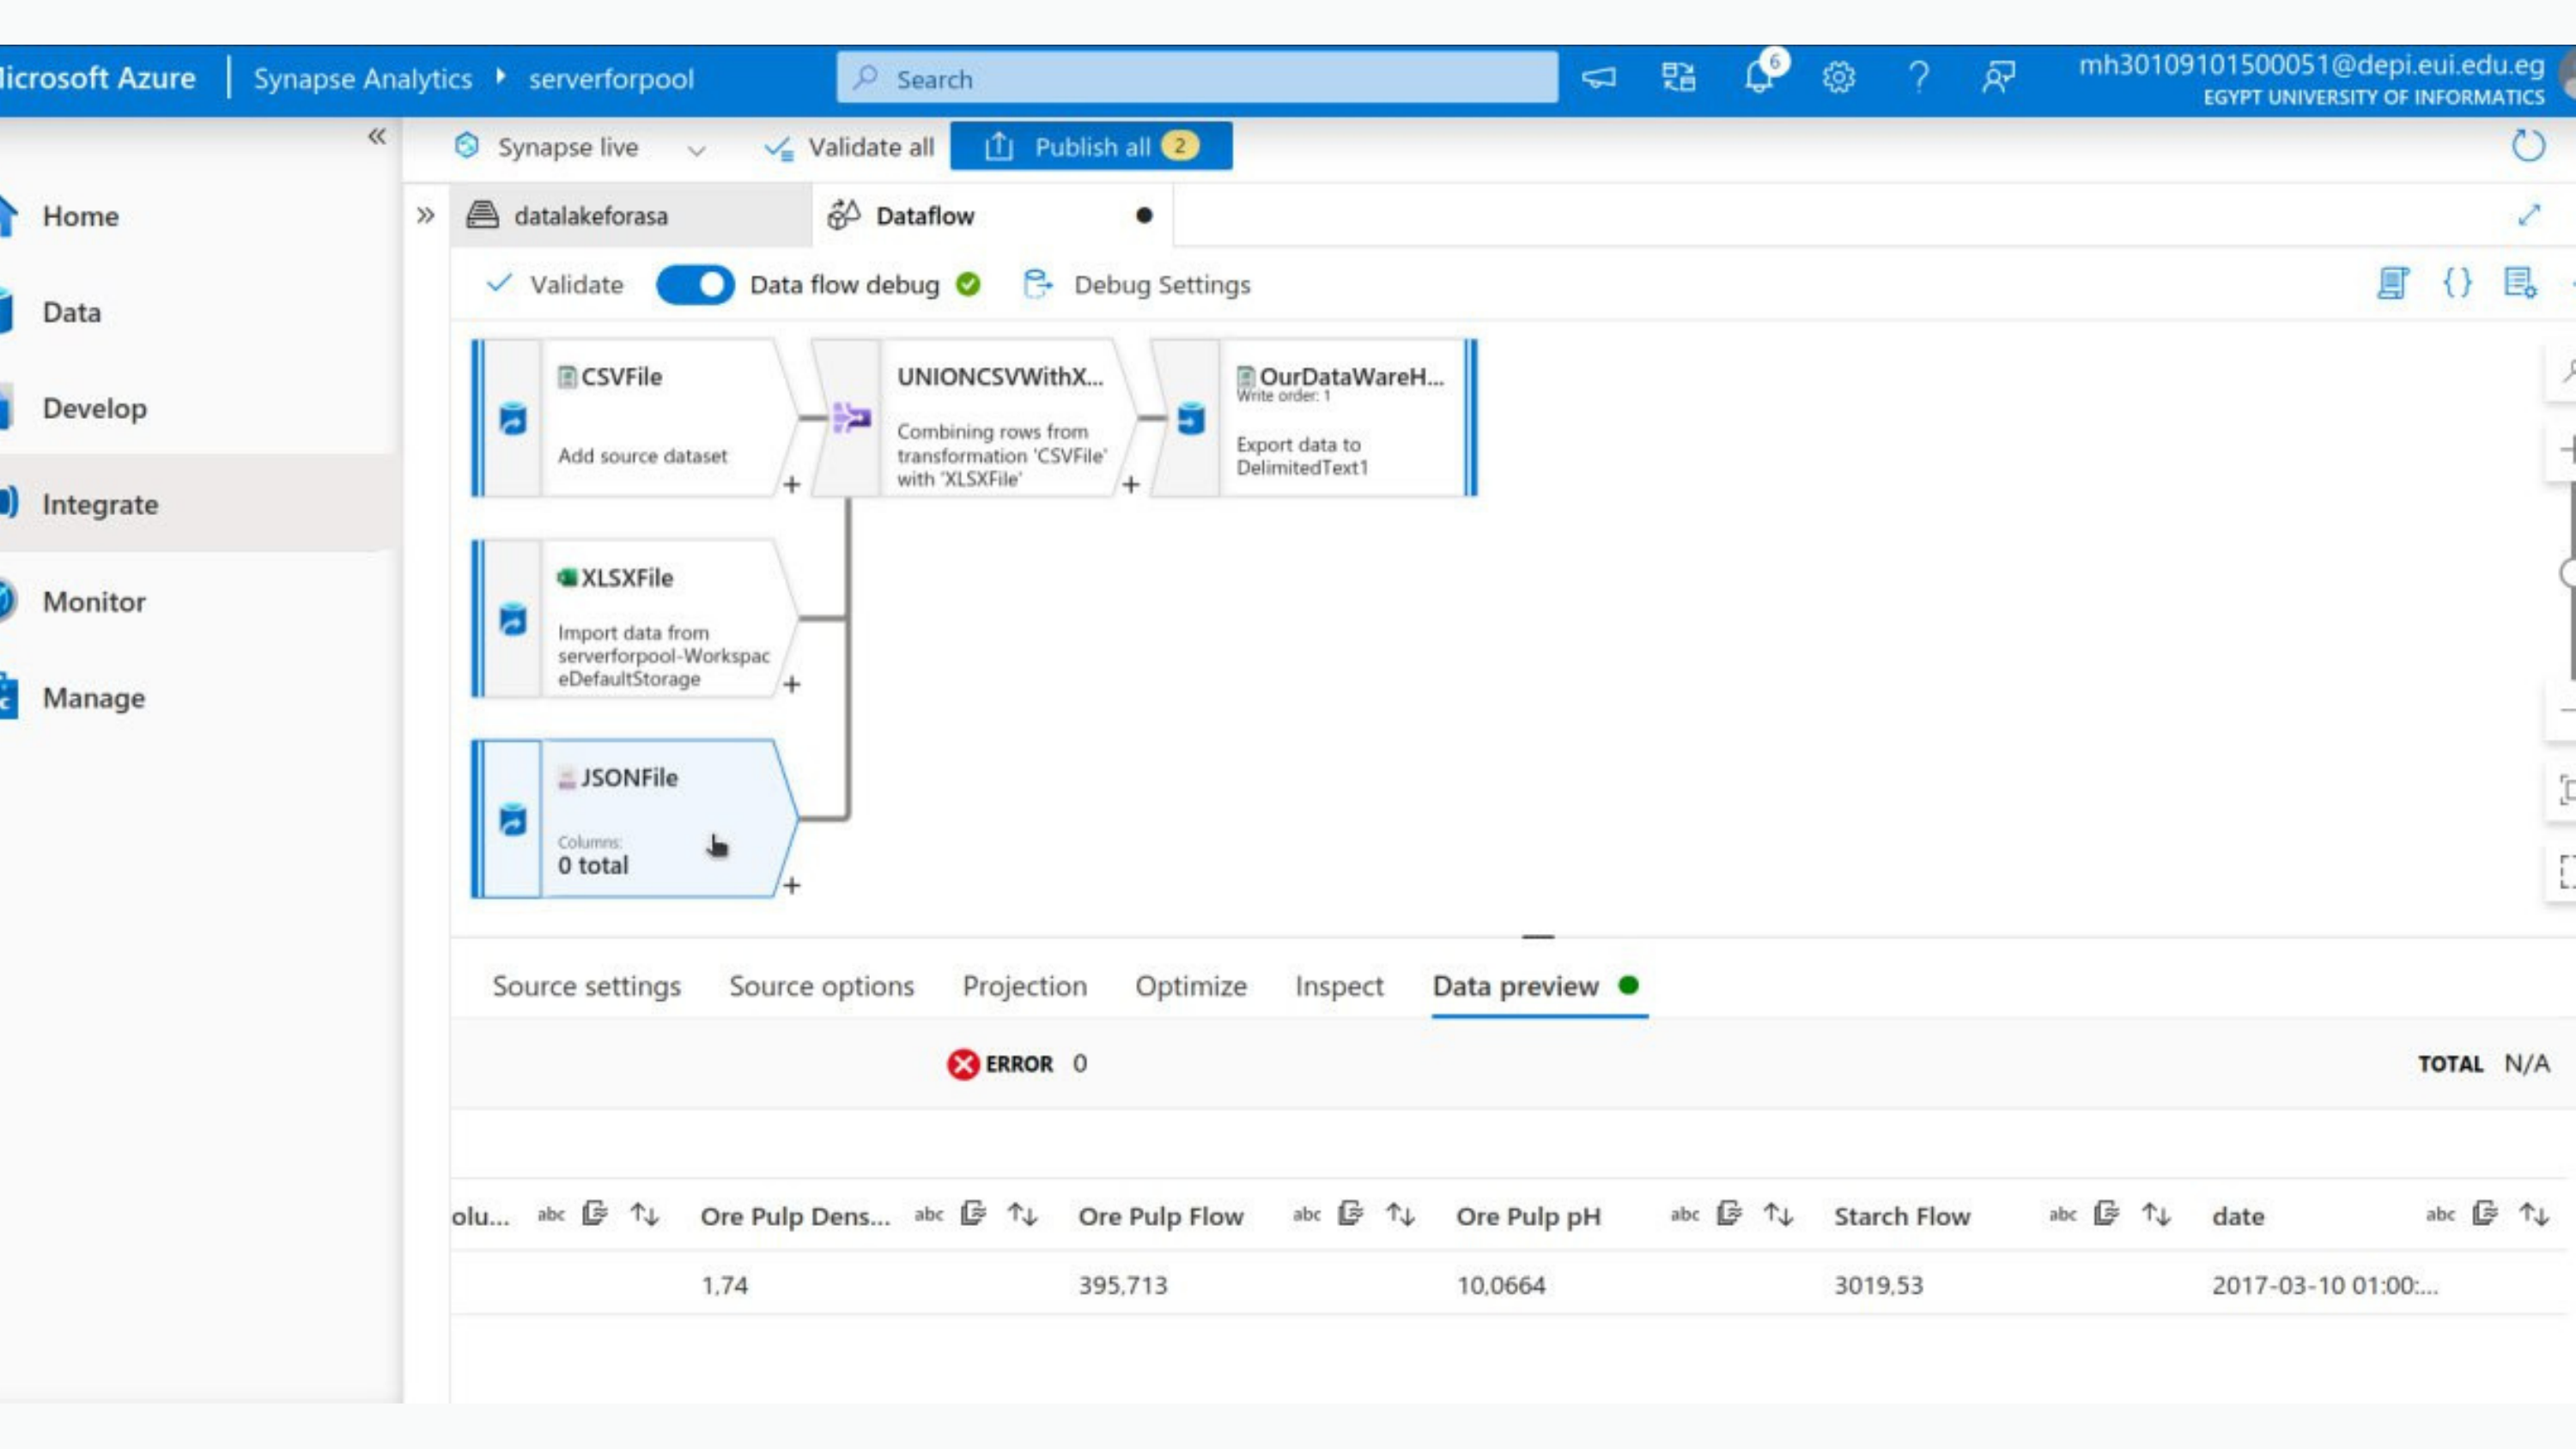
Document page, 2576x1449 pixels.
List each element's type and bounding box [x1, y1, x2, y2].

text_box [0, 45, 2576, 1404]
